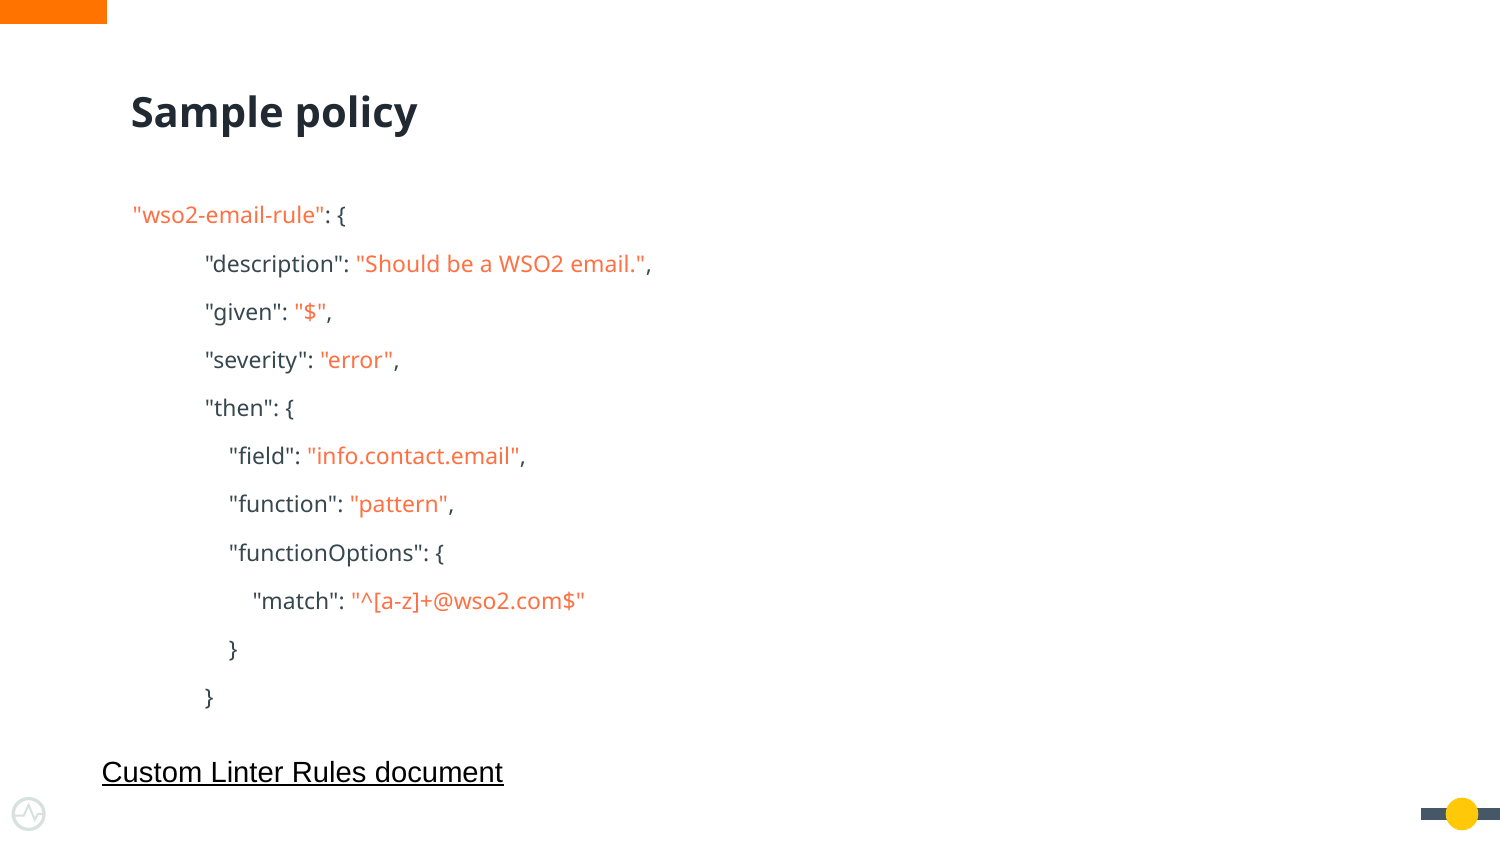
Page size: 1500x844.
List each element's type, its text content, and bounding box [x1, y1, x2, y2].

text_box Custom Linter Rules document [86, 738, 1472, 804]
title Sample policy [115, 74, 1393, 147]
list "wso2-email-rule": { "description": "Should be a WSO2 email.", "given": "$", "severity": "error", "then": { "field": "info.contact.email", "function": "pattern", "functionOptions": { "match": "^[a-z]+@wso2.com$" } } [117, 177, 1383, 738]
